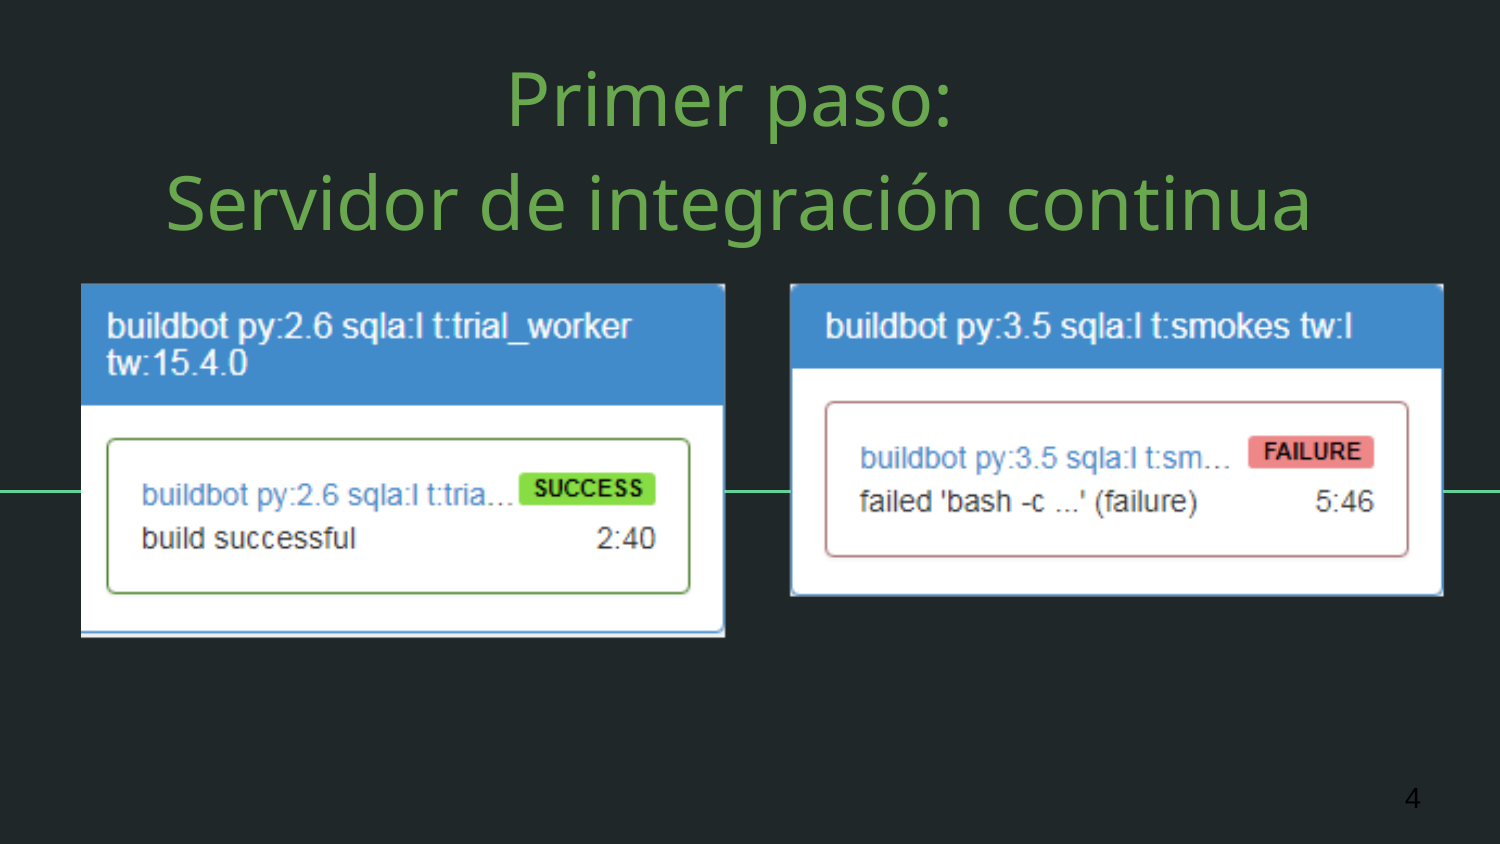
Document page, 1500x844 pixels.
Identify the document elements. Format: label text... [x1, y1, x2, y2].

picture [81, 277, 1468, 663]
text_box Primer paso: Servidor de integración continua [0, 23, 1480, 242]
slide_number ‹#› [1389, 764, 1480, 830]
